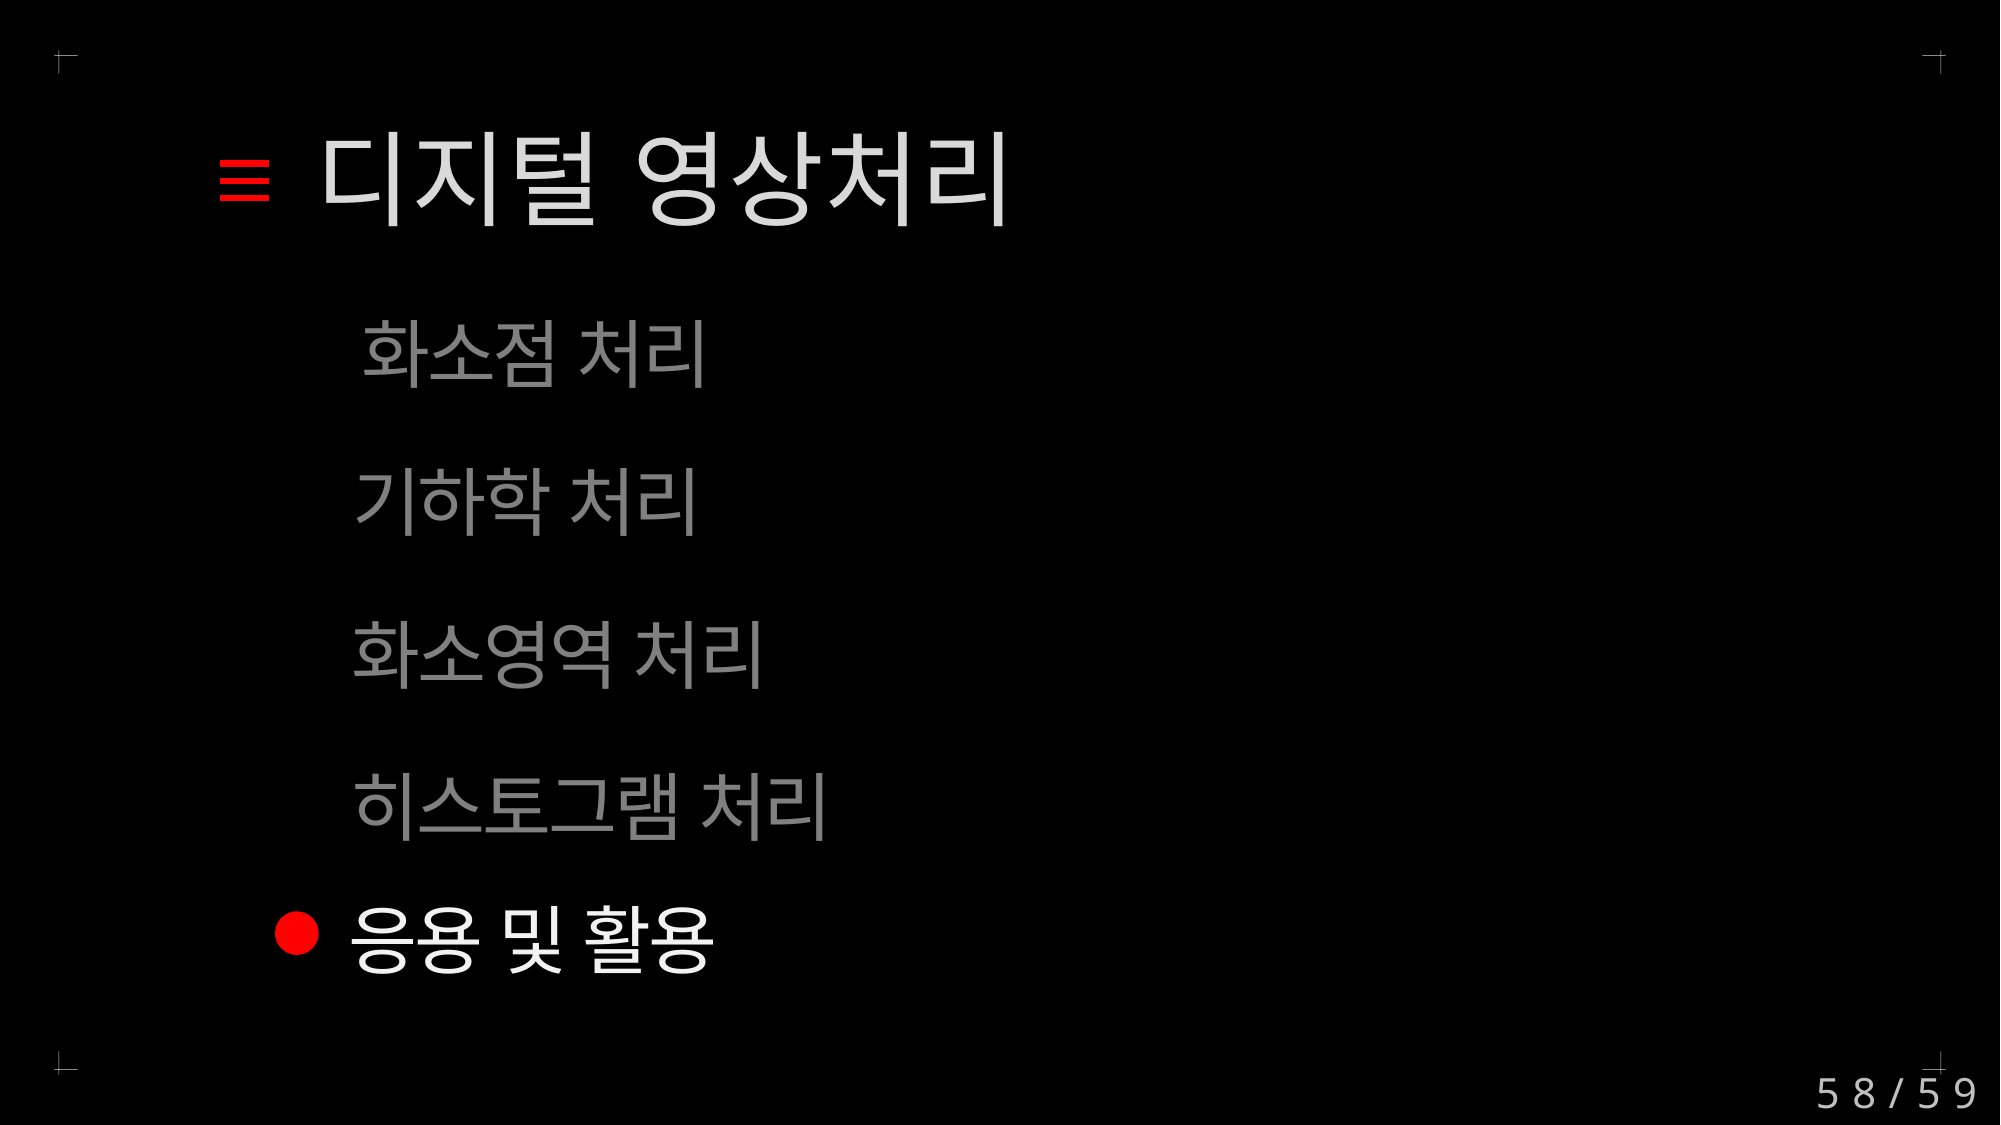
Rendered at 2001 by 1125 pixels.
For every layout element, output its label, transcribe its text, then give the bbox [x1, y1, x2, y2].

text_box 기하학 처리 [337, 447, 1840, 553]
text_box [1922, 1051, 1946, 1075]
text_box [273, 910, 320, 957]
text_box 디지털 영상처리 [300, 106, 1032, 247]
text_box 히스토그램 처리 [335, 752, 1912, 858]
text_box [54, 1051, 78, 1075]
text_box 응용 및 활용 [333, 886, 1910, 992]
text_box 58/59 [1793, 1059, 2000, 1125]
text_box 화소영역 처리 [336, 600, 1913, 706]
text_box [1922, 50, 1946, 74]
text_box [54, 50, 78, 74]
text_box 화소점 처리 [346, 299, 727, 405]
